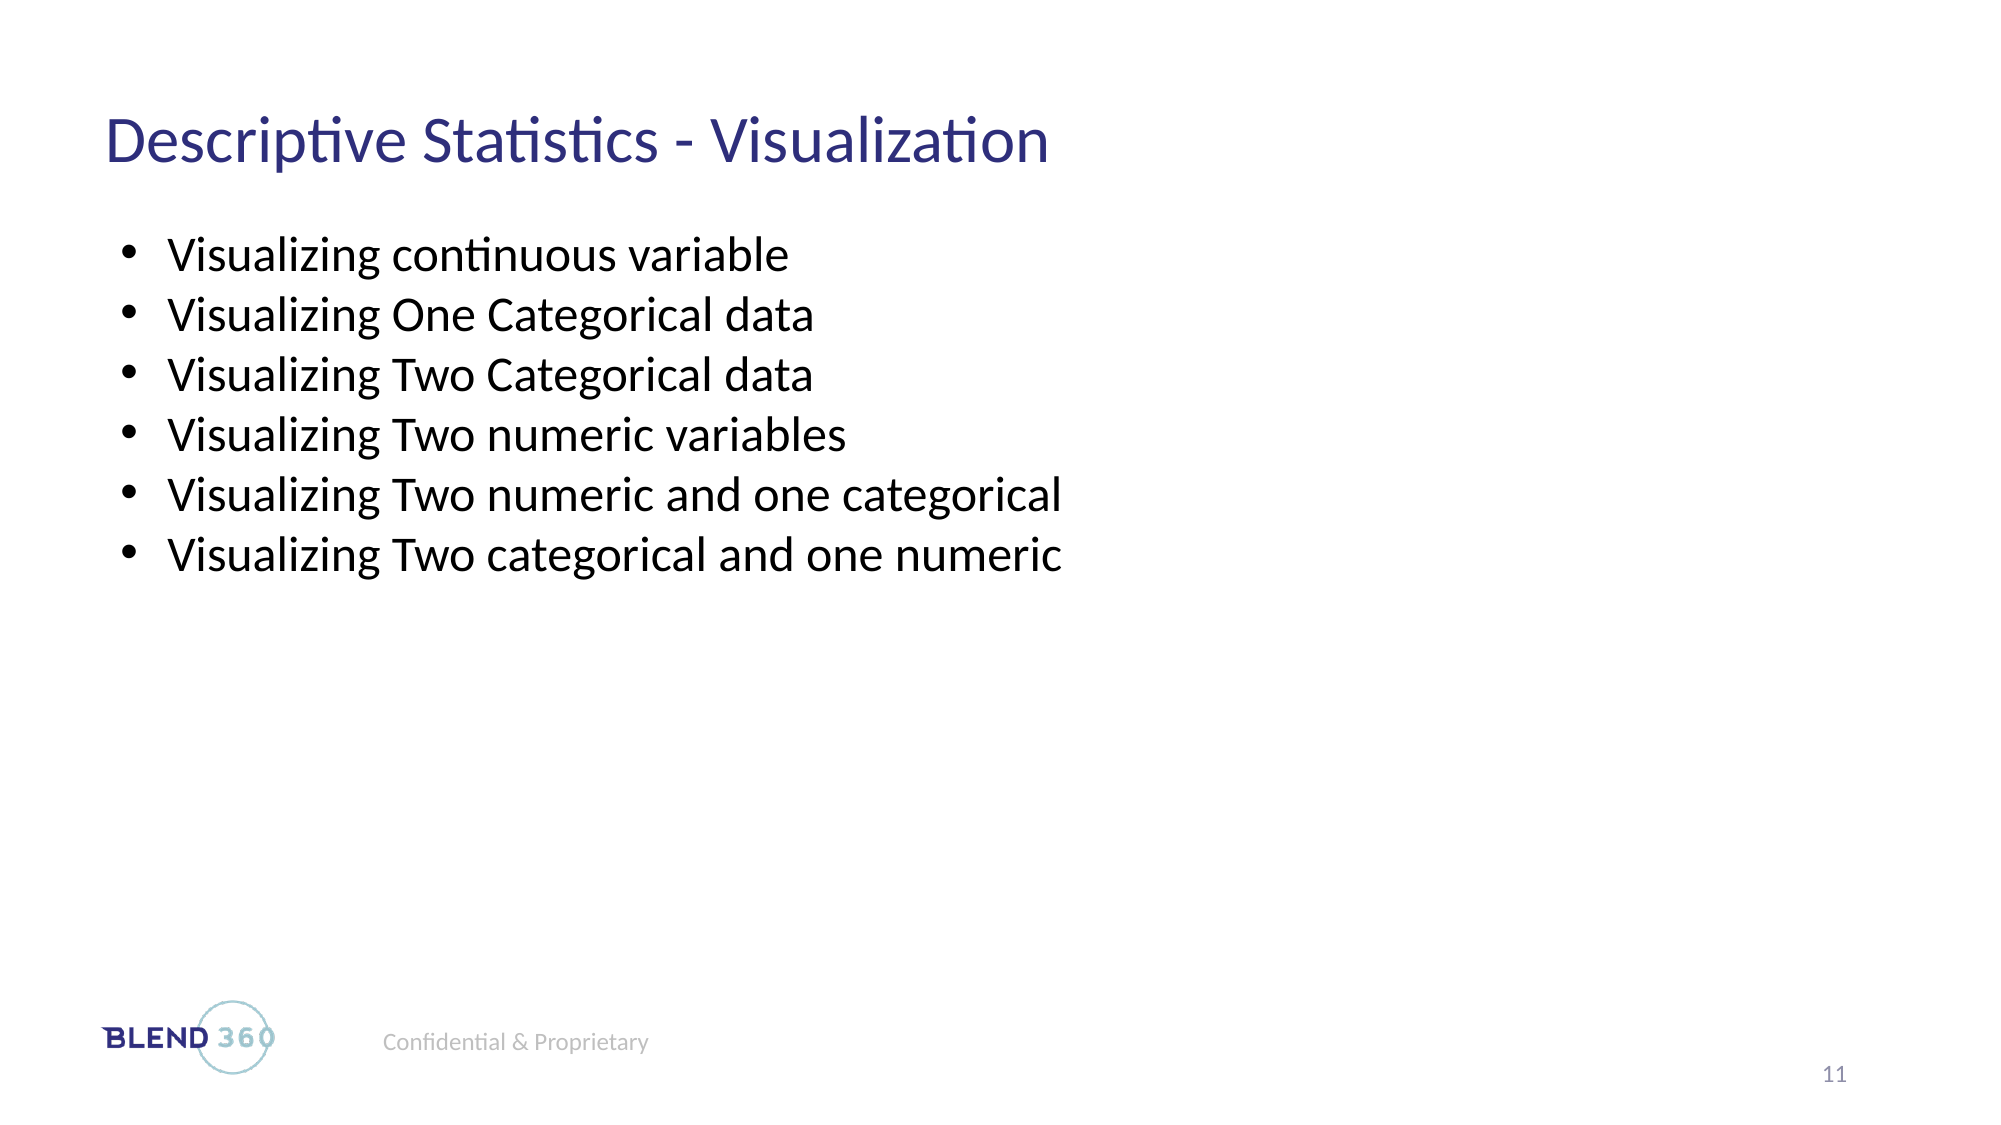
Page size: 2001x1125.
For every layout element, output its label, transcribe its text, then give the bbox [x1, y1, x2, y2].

picture [96, 995, 278, 1079]
title Descriptive Statistics - Visualization [105, 104, 1908, 214]
list Visualizing continuous variable Visualizing One Categorical data Visualizing Two Categorical data Visualizing Two numeric variables Visualizing Two numeric and one categorical Visualizing Two categorical and one numeric [105, 213, 1527, 1007]
slide_number 11 [1412, 1042, 1863, 1103]
